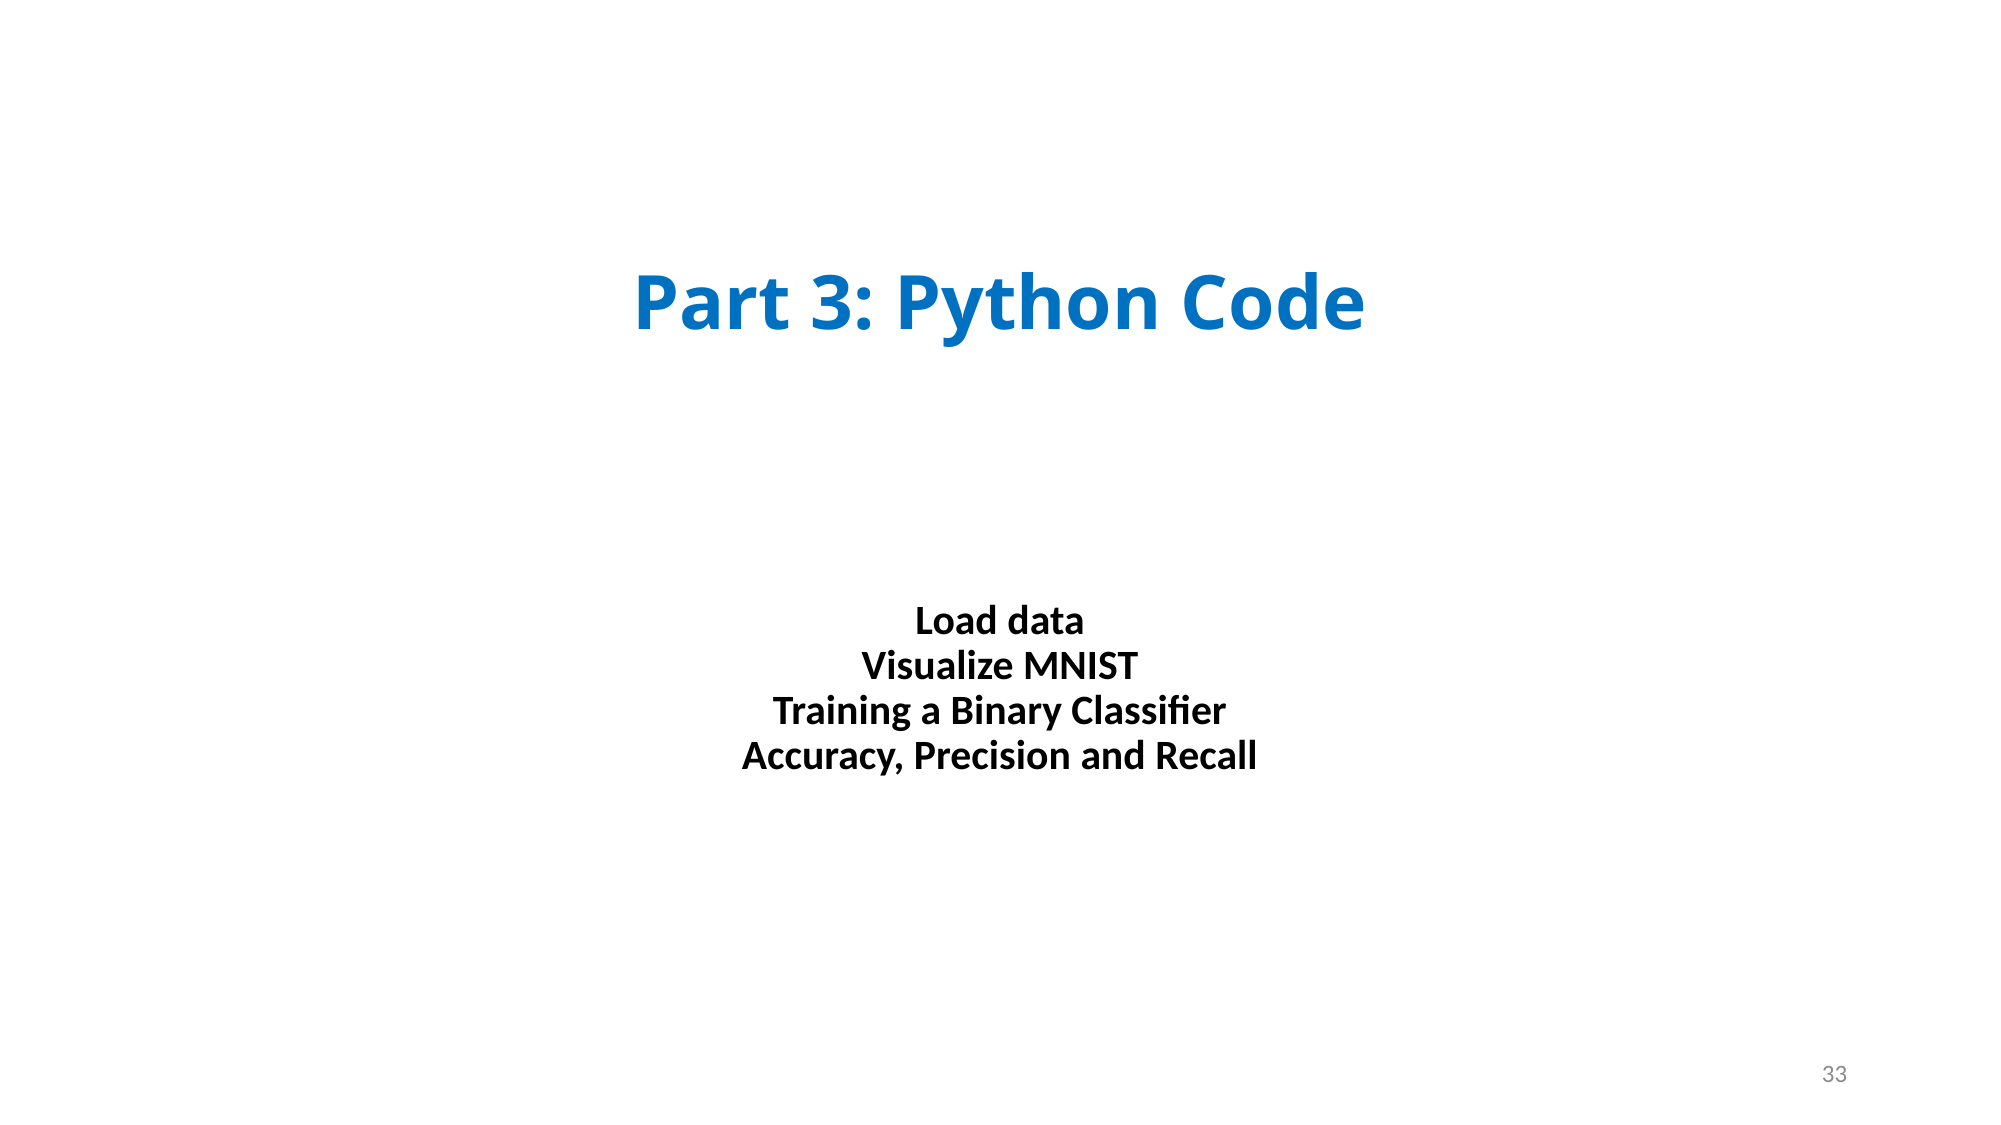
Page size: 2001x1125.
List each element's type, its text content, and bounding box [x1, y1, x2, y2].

slide_number 33 [1412, 1042, 1863, 1103]
subtitle Load data Visualize MNIST Training a Binary Classifier Accuracy, Precision and Recall [249, 590, 1750, 863]
title Part 3: Python Code [249, 184, 1750, 433]
